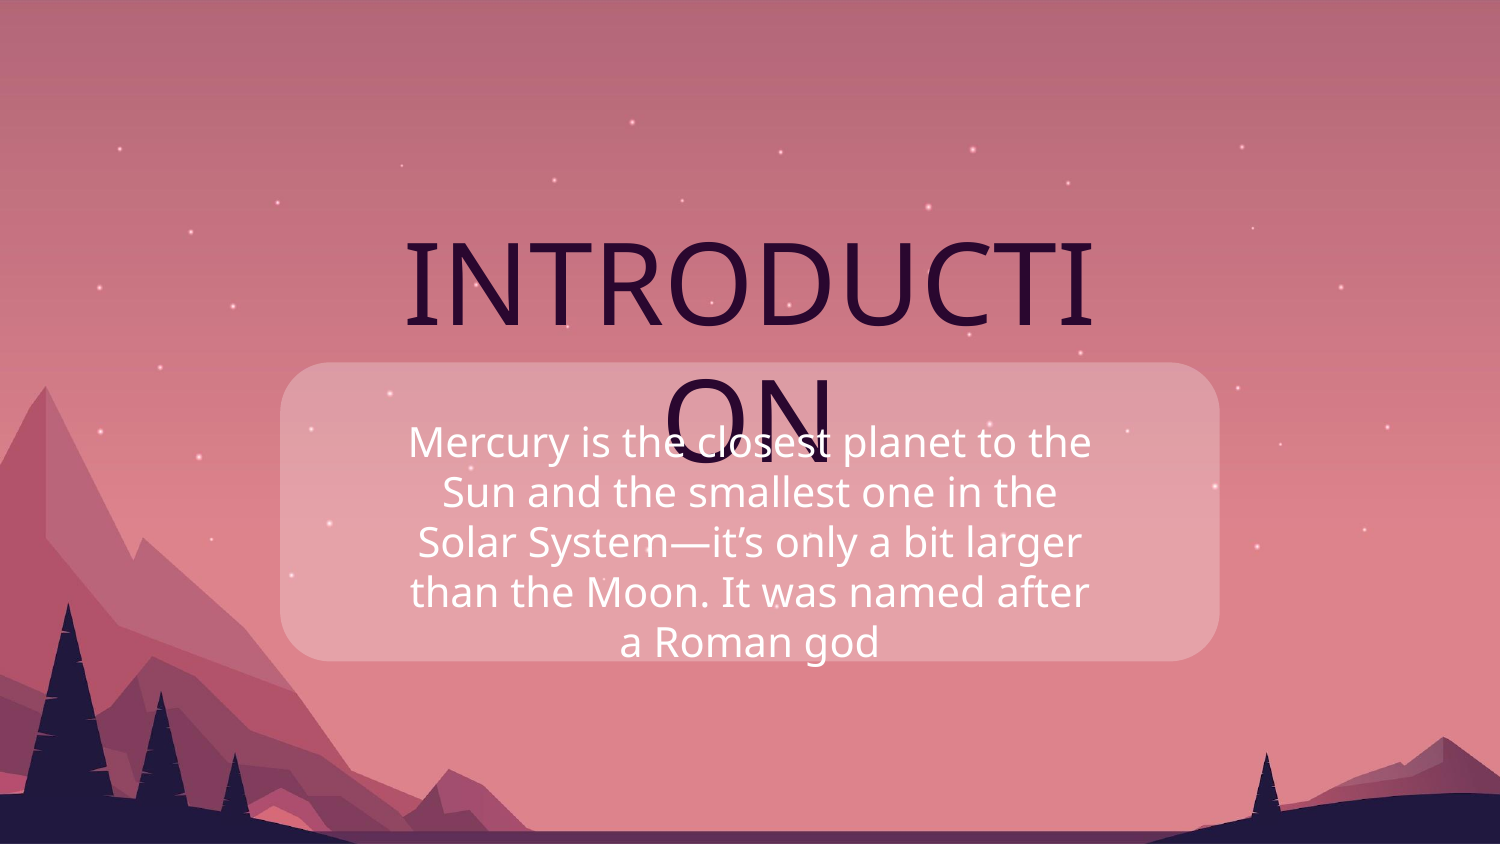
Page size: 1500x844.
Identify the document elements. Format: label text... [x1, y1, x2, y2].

subtitle Mercury is the closest planet to the Sun and the smallest one in the Solar System—it’s only a bit larger than the Moon. It was named after a Roman god [382, 400, 1118, 609]
picture [0, 0, 1500, 844]
title INTRODUCTION [382, 195, 1118, 367]
text_box [280, 362, 1220, 662]
